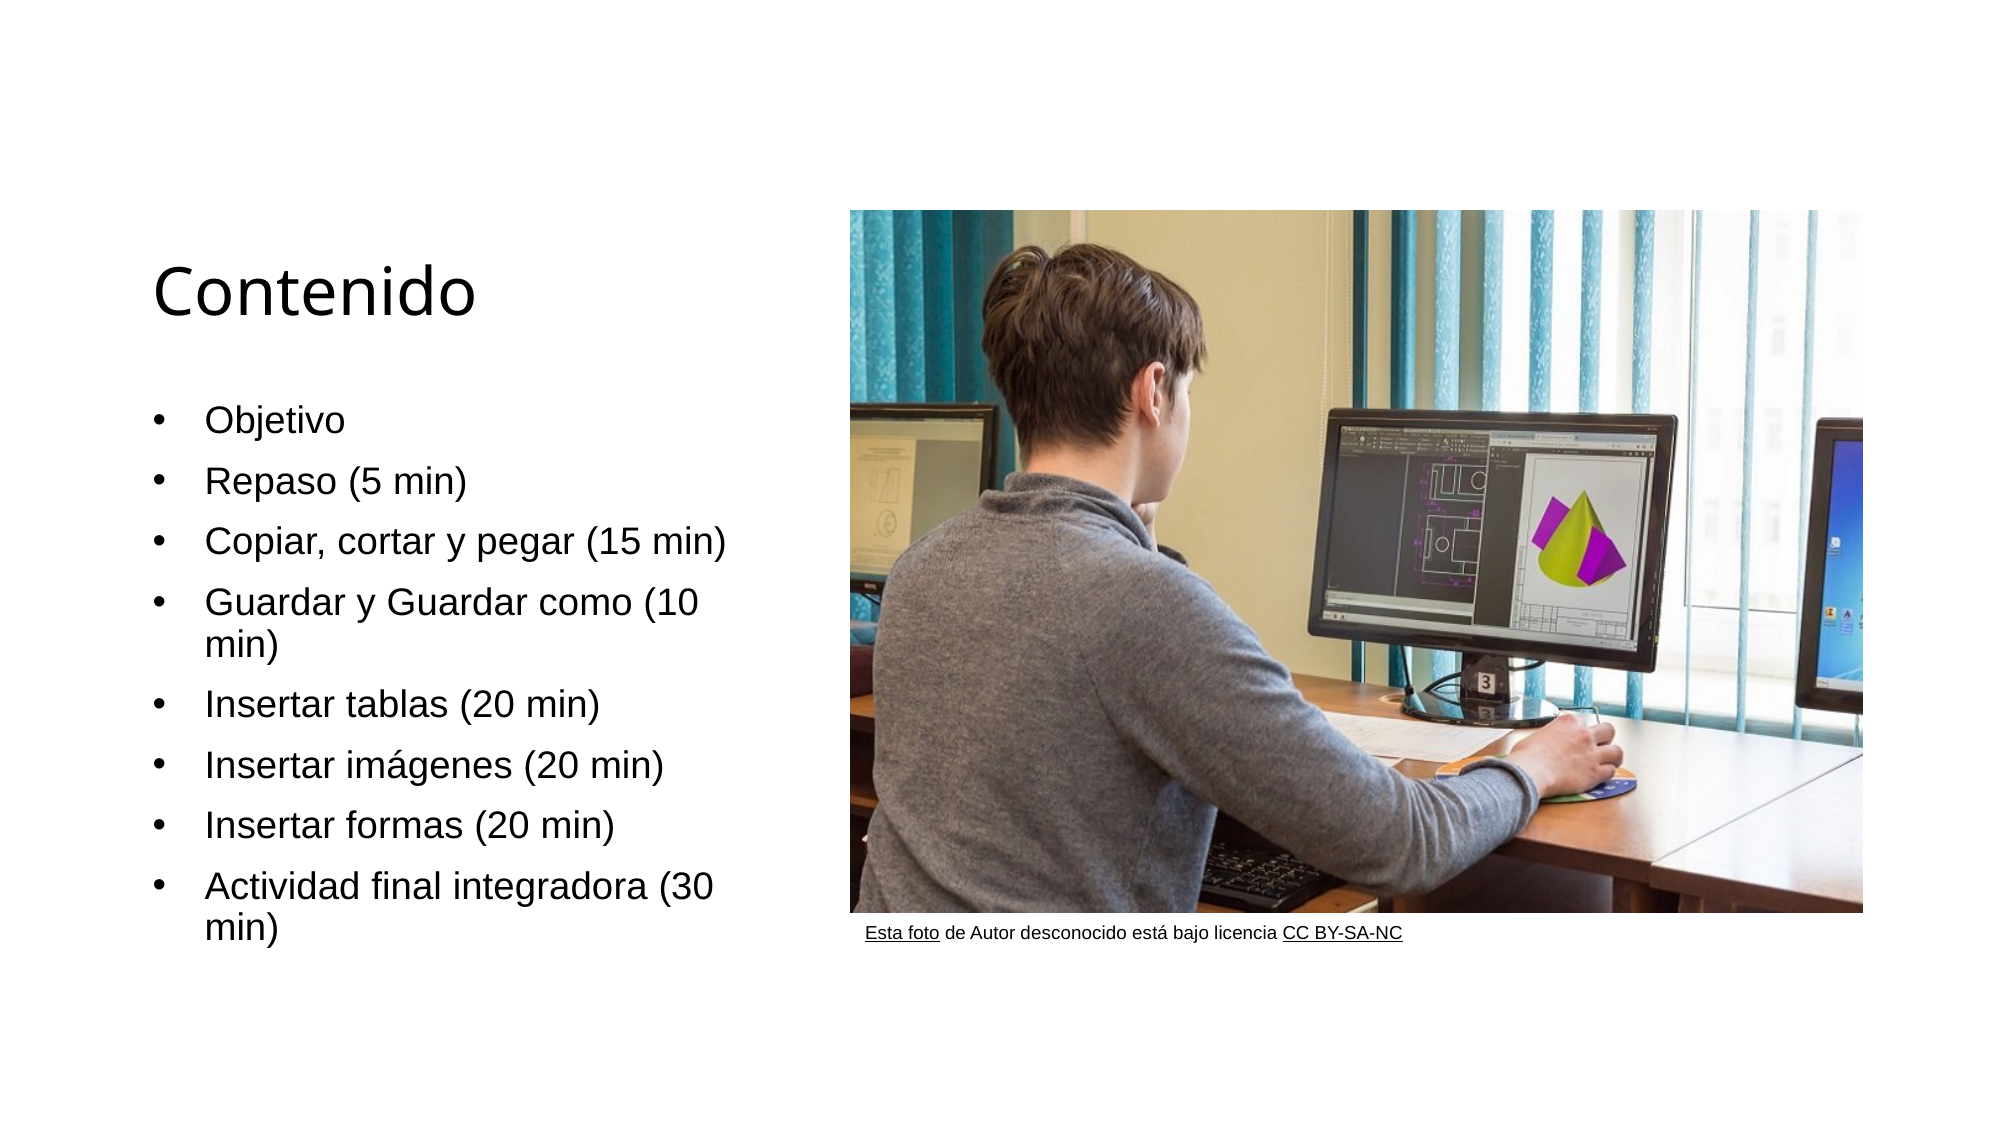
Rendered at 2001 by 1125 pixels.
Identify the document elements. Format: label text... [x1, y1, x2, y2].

list Objetivo Repaso (5 min) Copiar, cortar y pegar (15 min) Guardar y Guardar como (10 min) Insertar tablas (20 min) Insertar imágenes (20 min) Insertar formas (20 min) Actividad final integradora (30 min) [137, 337, 783, 963]
text_box Esta foto de Autor desconocido está bajo licencia CC BY-SA-NC [850, 920, 1863, 951]
title Contenido [137, 75, 783, 337]
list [850, 210, 1863, 914]
